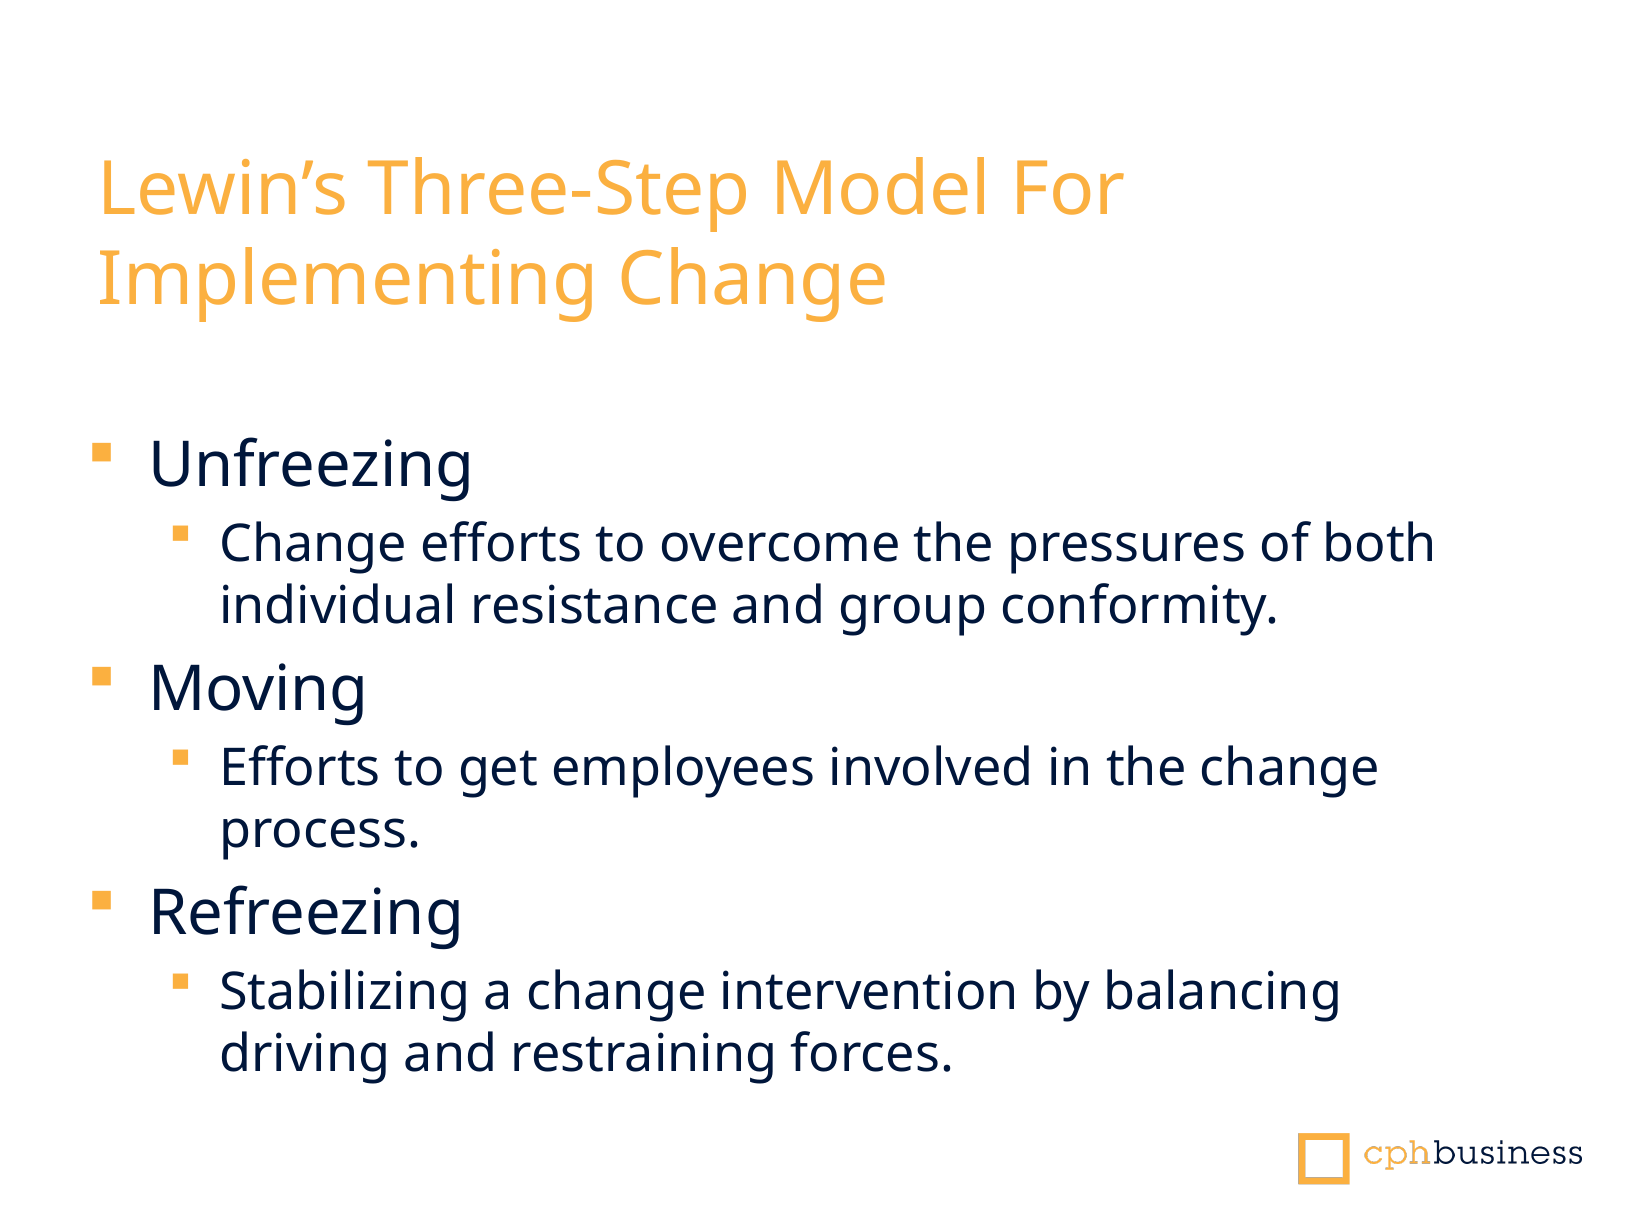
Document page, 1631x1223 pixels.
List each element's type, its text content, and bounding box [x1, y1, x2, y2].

picture [1247, 1082, 1631, 1223]
text_box Lewin’s Three-Step Model For Implementing Change [81, 130, 1549, 335]
text_box Unfreezing Change efforts to overcome the pressures of both individual resistance and group conformity. Moving Efforts to get employees involved in the change process. Refreezing Stabilizing a change intervention by balancing driving and restraining forces. [70, 414, 1538, 1138]
